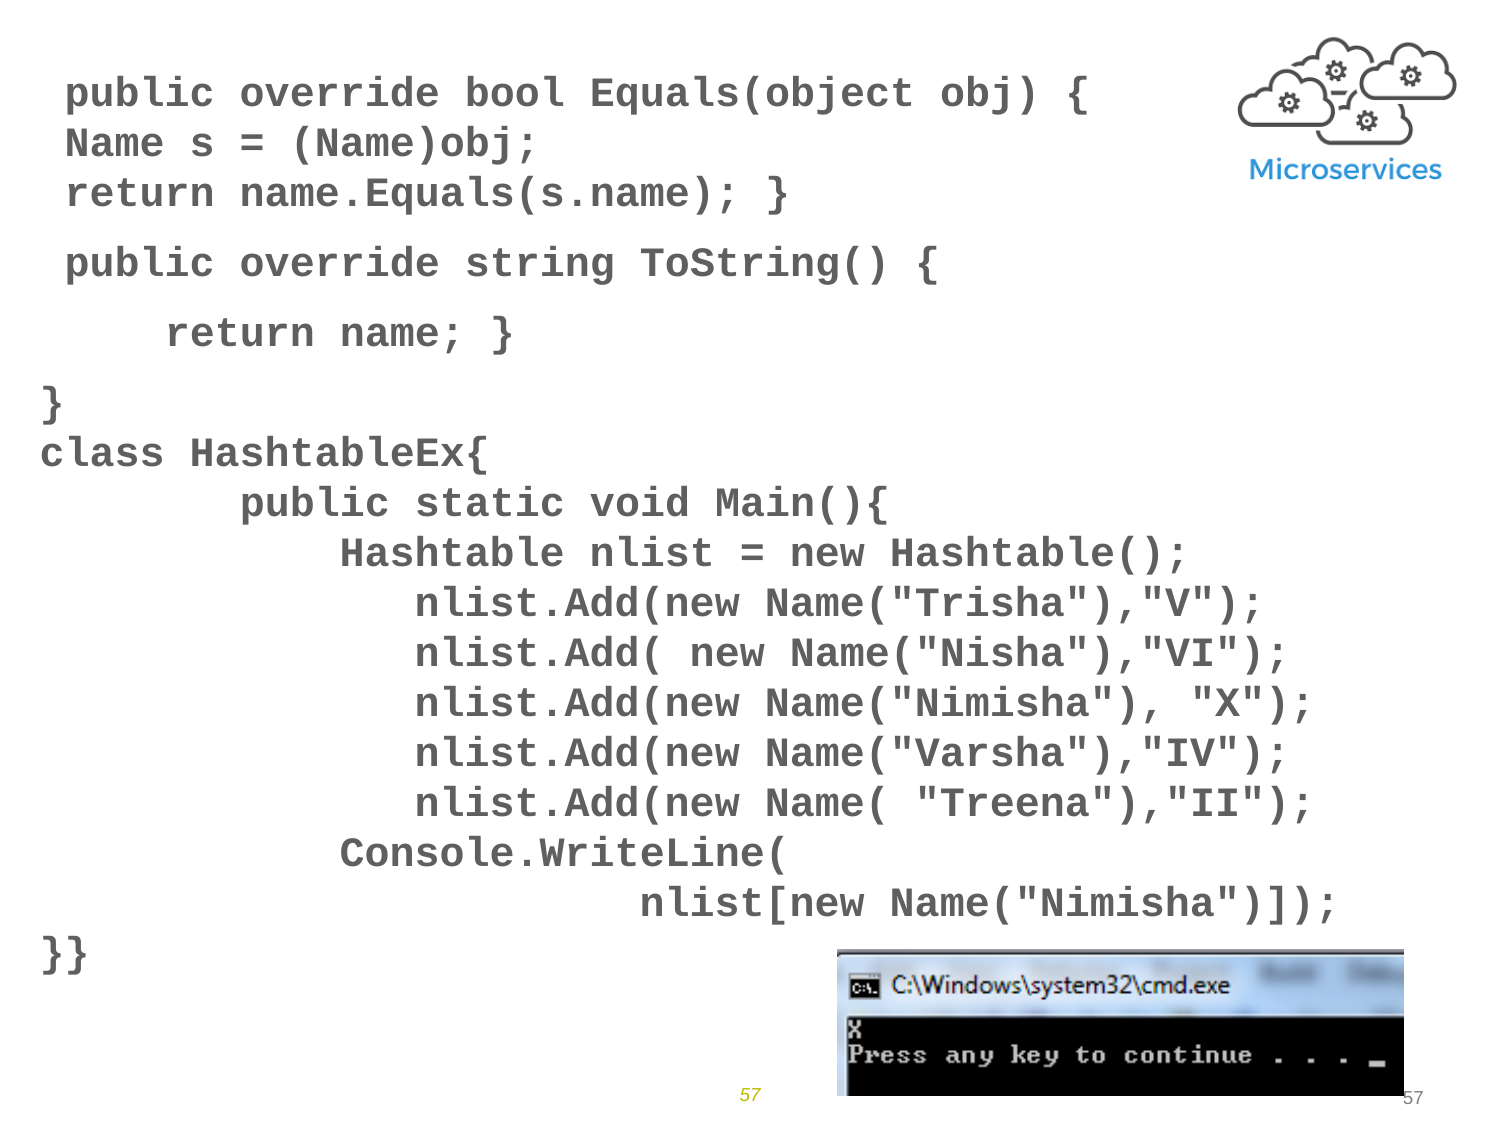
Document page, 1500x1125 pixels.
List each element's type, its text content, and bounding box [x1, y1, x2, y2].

text_box public override bool Equals(object obj) { Name s = (Name)obj; return name.Equals(s.name); } public override string ToString() { return name; } } class HashtableEx{ public static void Main(){ Hashtable nlist = new Hashtable(); nlist.Add(new Name("Trisha"),"V"); nlist.Add( new Name("Nisha"),"VI"); nlist.Add(new Name("Nimisha"), "X"); nlist.Add(new Name("Varsha"),"IV"); nlist.Add(new Name( "Treena"),"II"); Console.WriteLine( nlist[new Name("Nimisha")]); }} [24, 37, 1438, 983]
picture [1212, 1, 1482, 203]
picture [837, 949, 1404, 1097]
slide_number 57 [575, 1074, 925, 1114]
